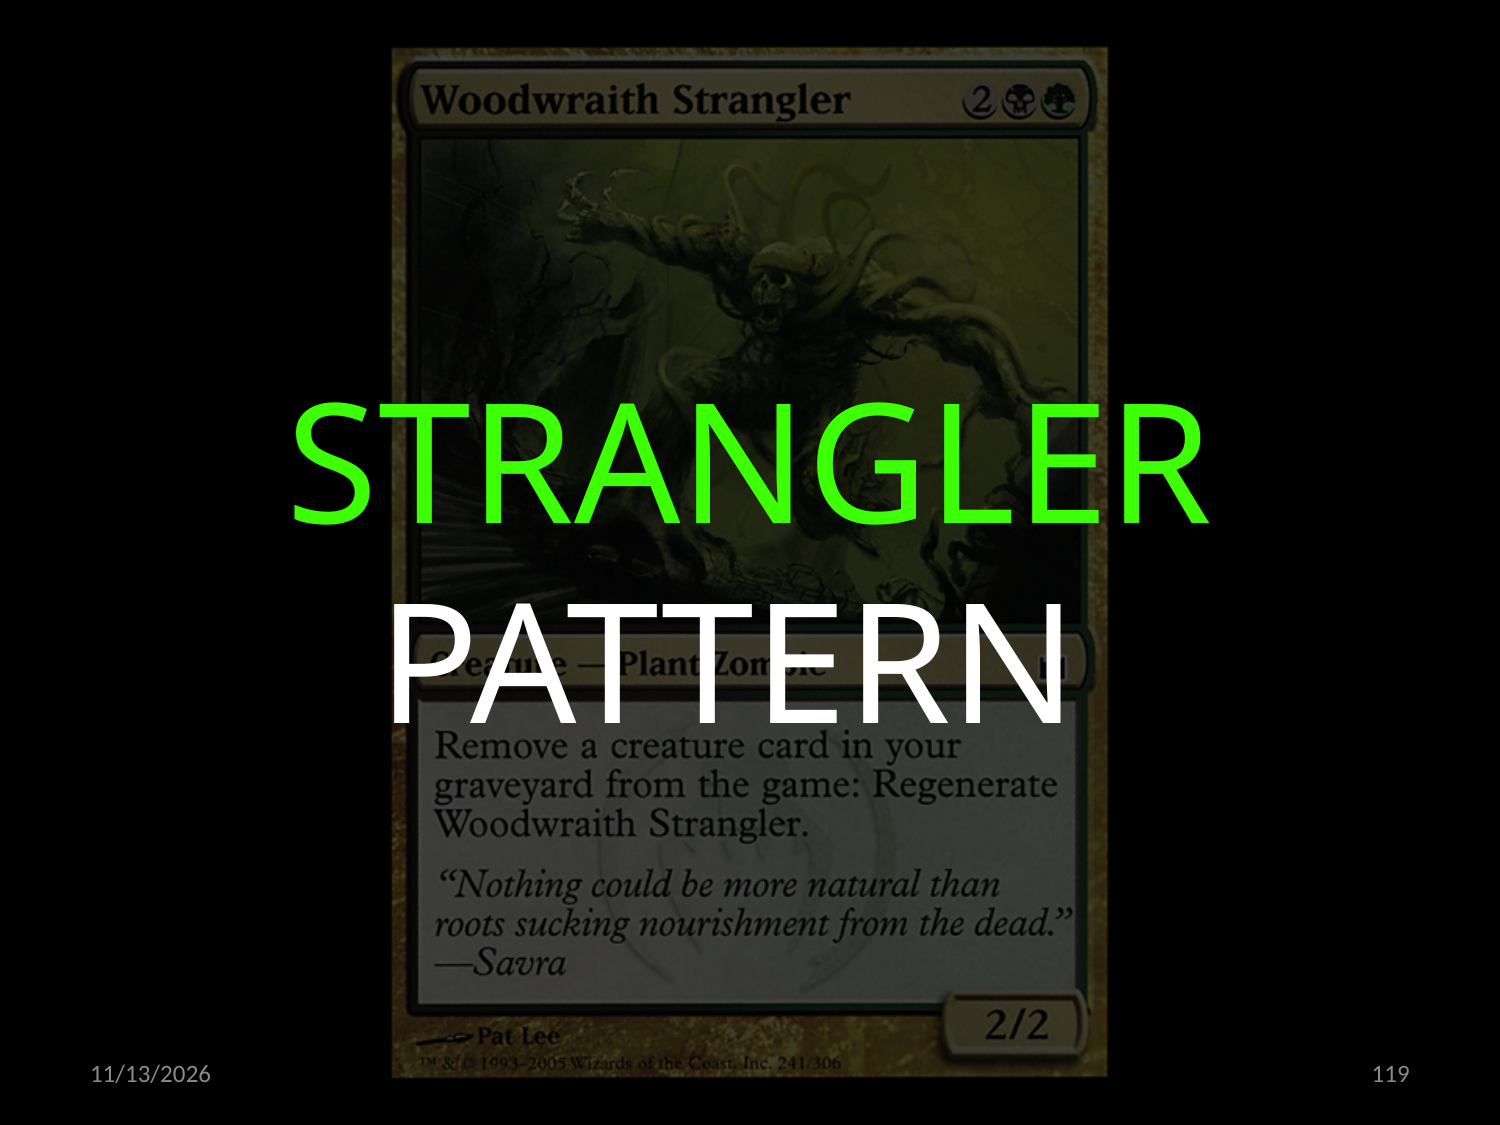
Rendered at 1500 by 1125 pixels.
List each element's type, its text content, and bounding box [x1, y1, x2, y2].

picture [374, 30, 1126, 1094]
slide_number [75, 1042, 380, 1103]
slide_number 119 [1118, 1042, 1425, 1103]
text_box STRANGLER PATTERN [1129, 348, 1500, 451]
text_box STRANGLER PATTERN [0, 348, 369, 451]
